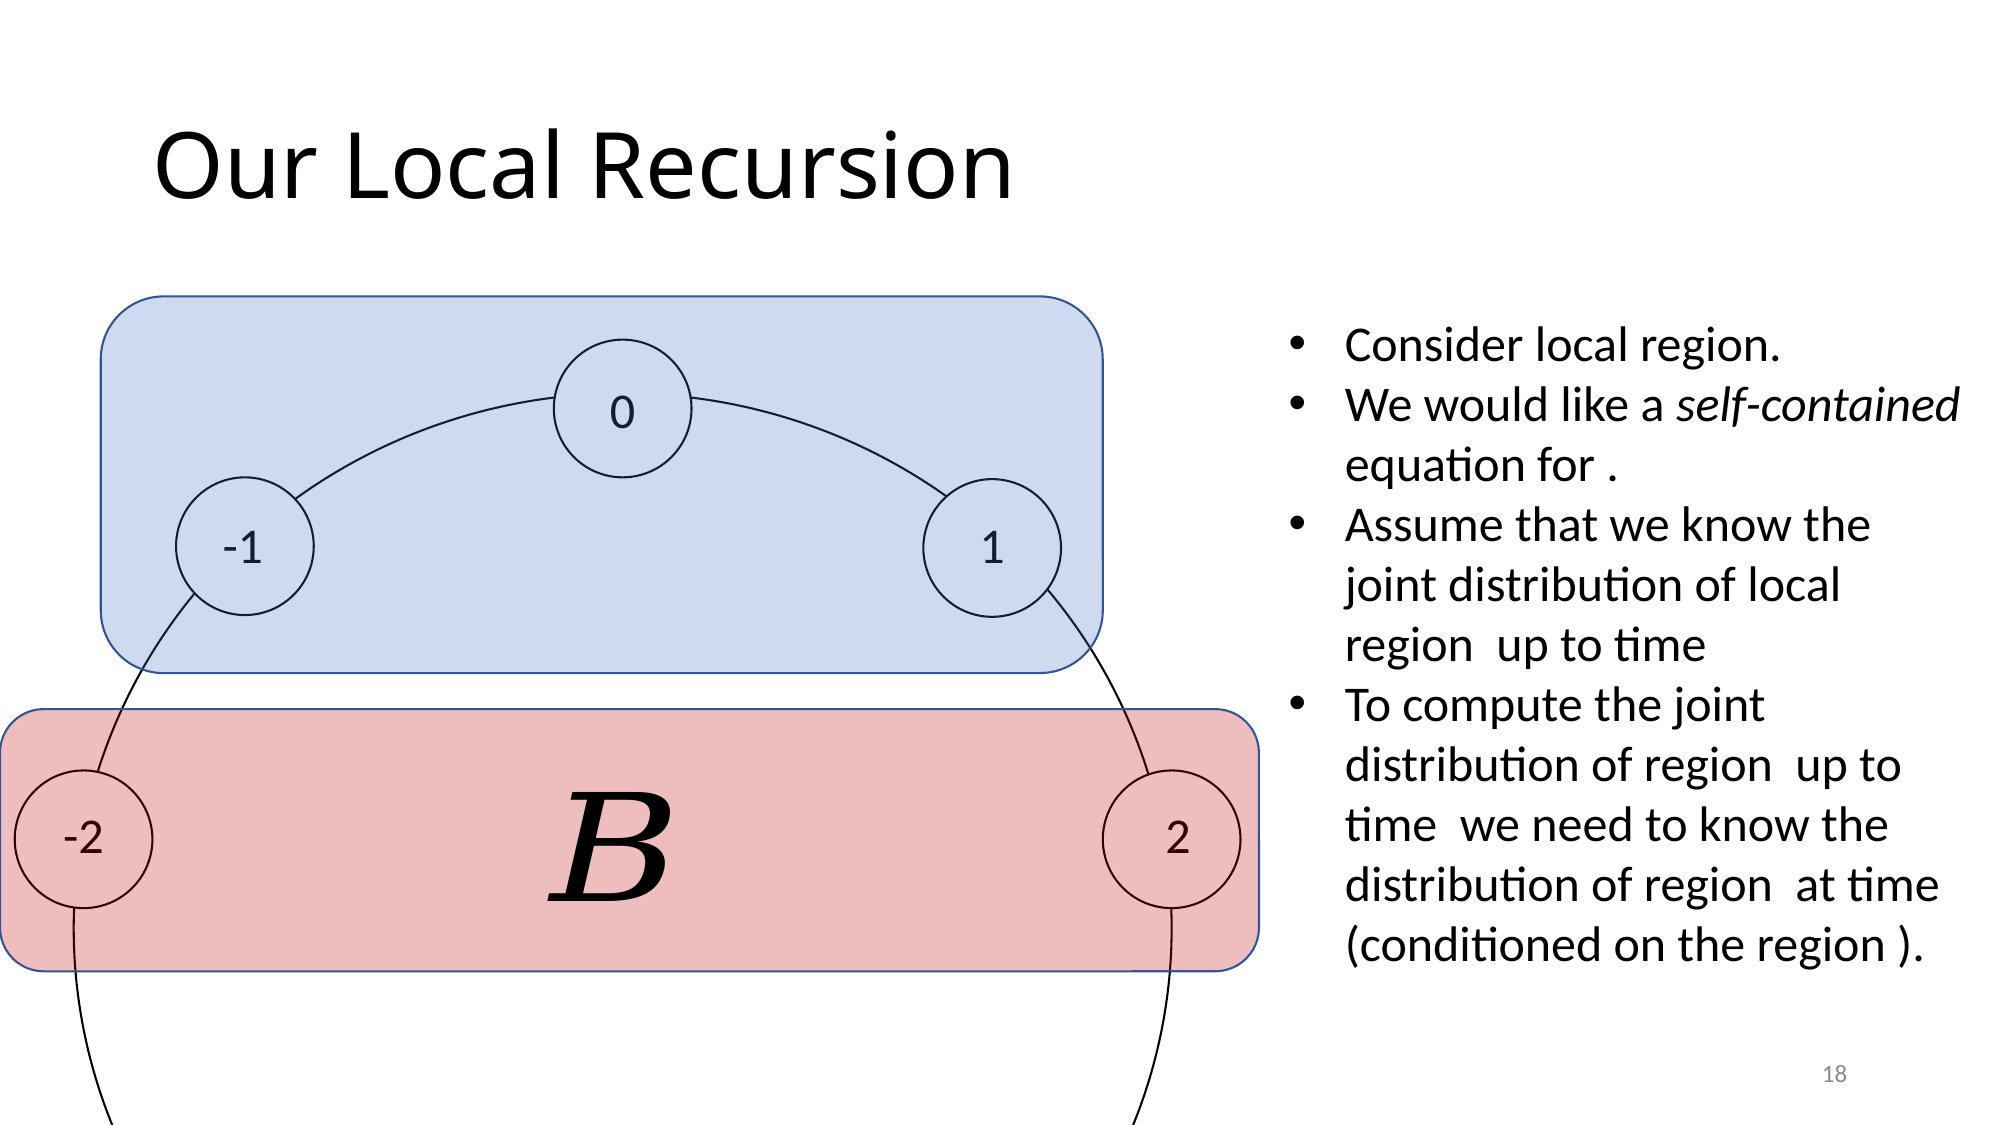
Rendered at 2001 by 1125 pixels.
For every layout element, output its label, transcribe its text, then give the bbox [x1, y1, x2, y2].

text_box [0, 708, 1261, 973]
text_box [74, 973, 1171, 1125]
text_box [121, 648, 1125, 708]
text_box [99, 295, 1104, 675]
title Our Local Recursion [137, 59, 1863, 278]
slide_number 18 [1412, 1042, 1863, 1103]
